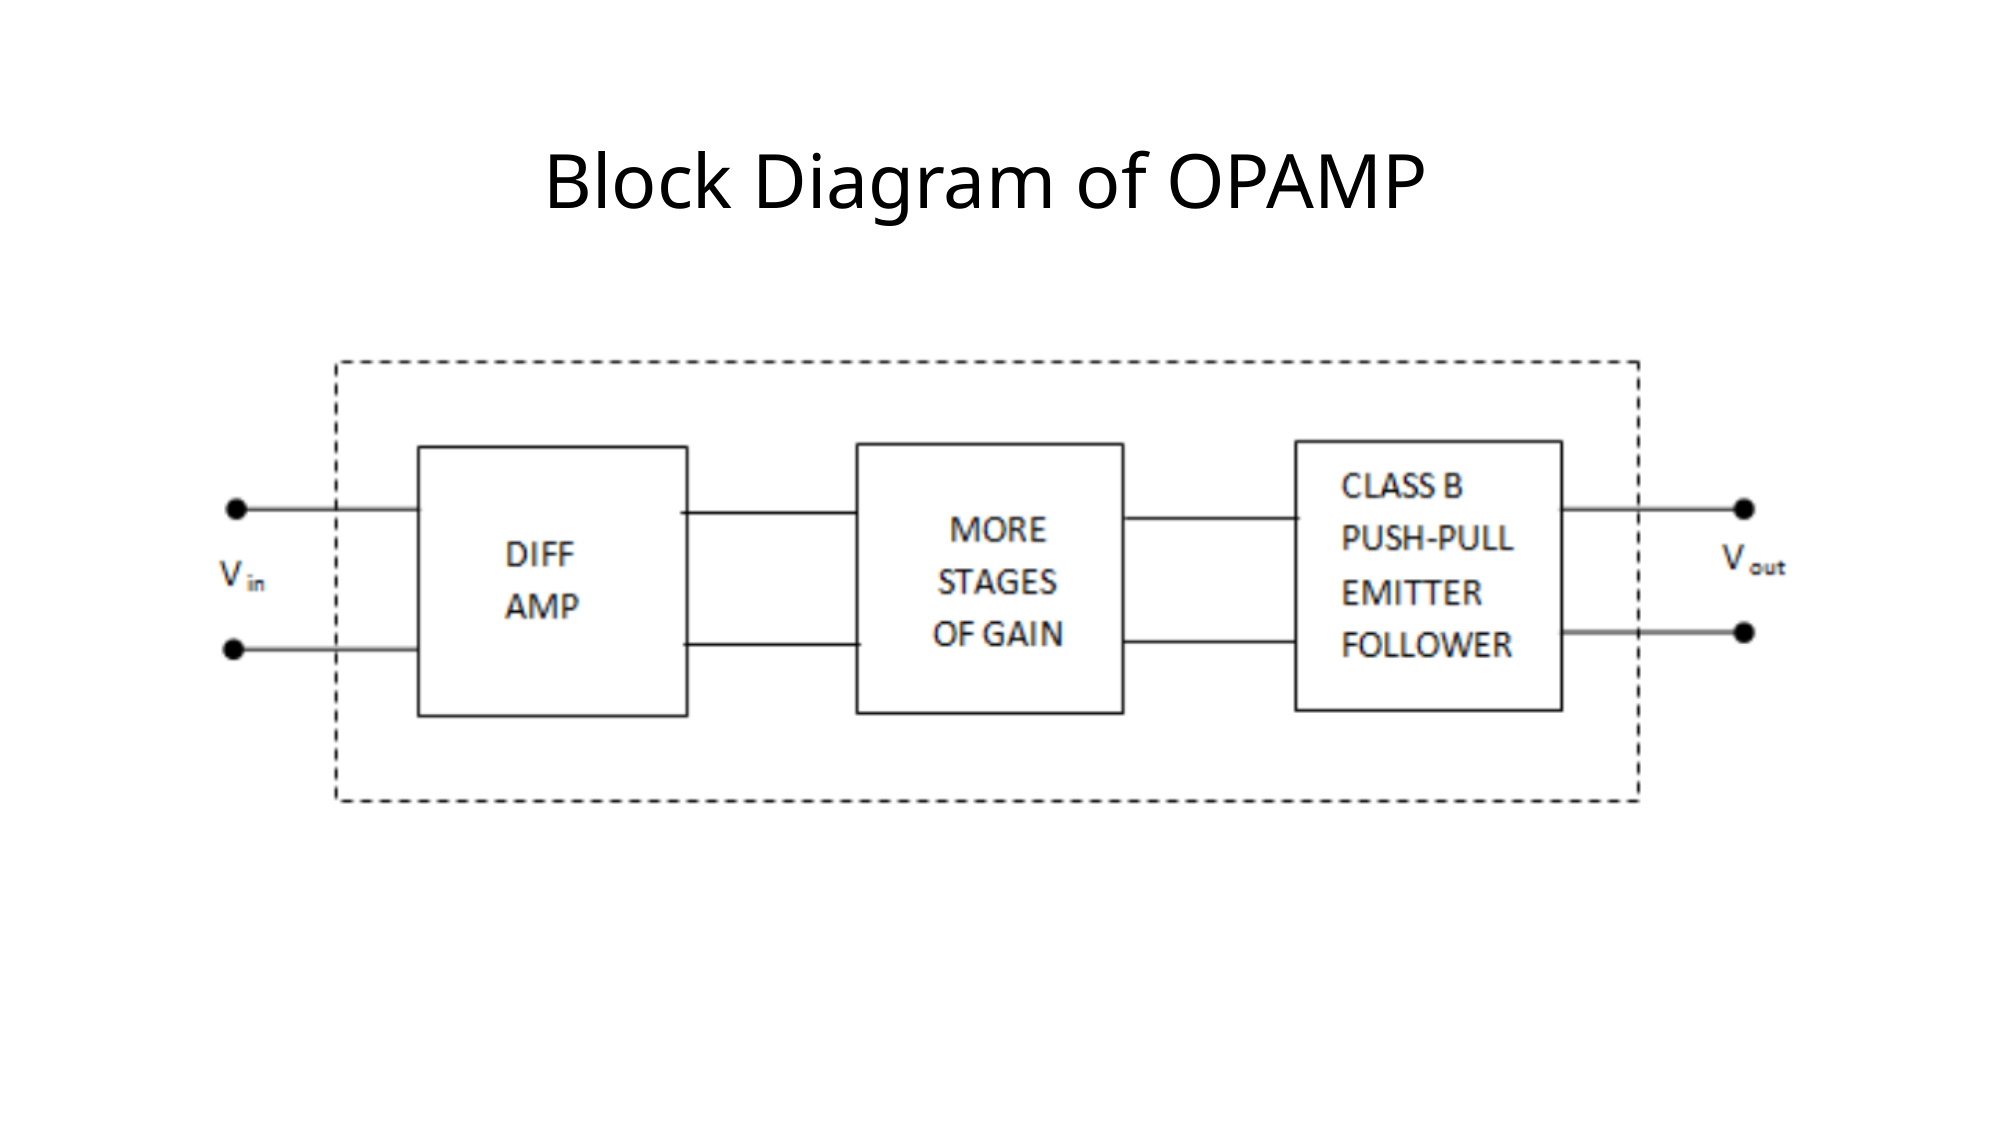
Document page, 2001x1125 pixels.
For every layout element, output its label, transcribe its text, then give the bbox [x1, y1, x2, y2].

text_box Block Diagram of OPAMP [528, 125, 1564, 231]
picture [173, 282, 1827, 843]
